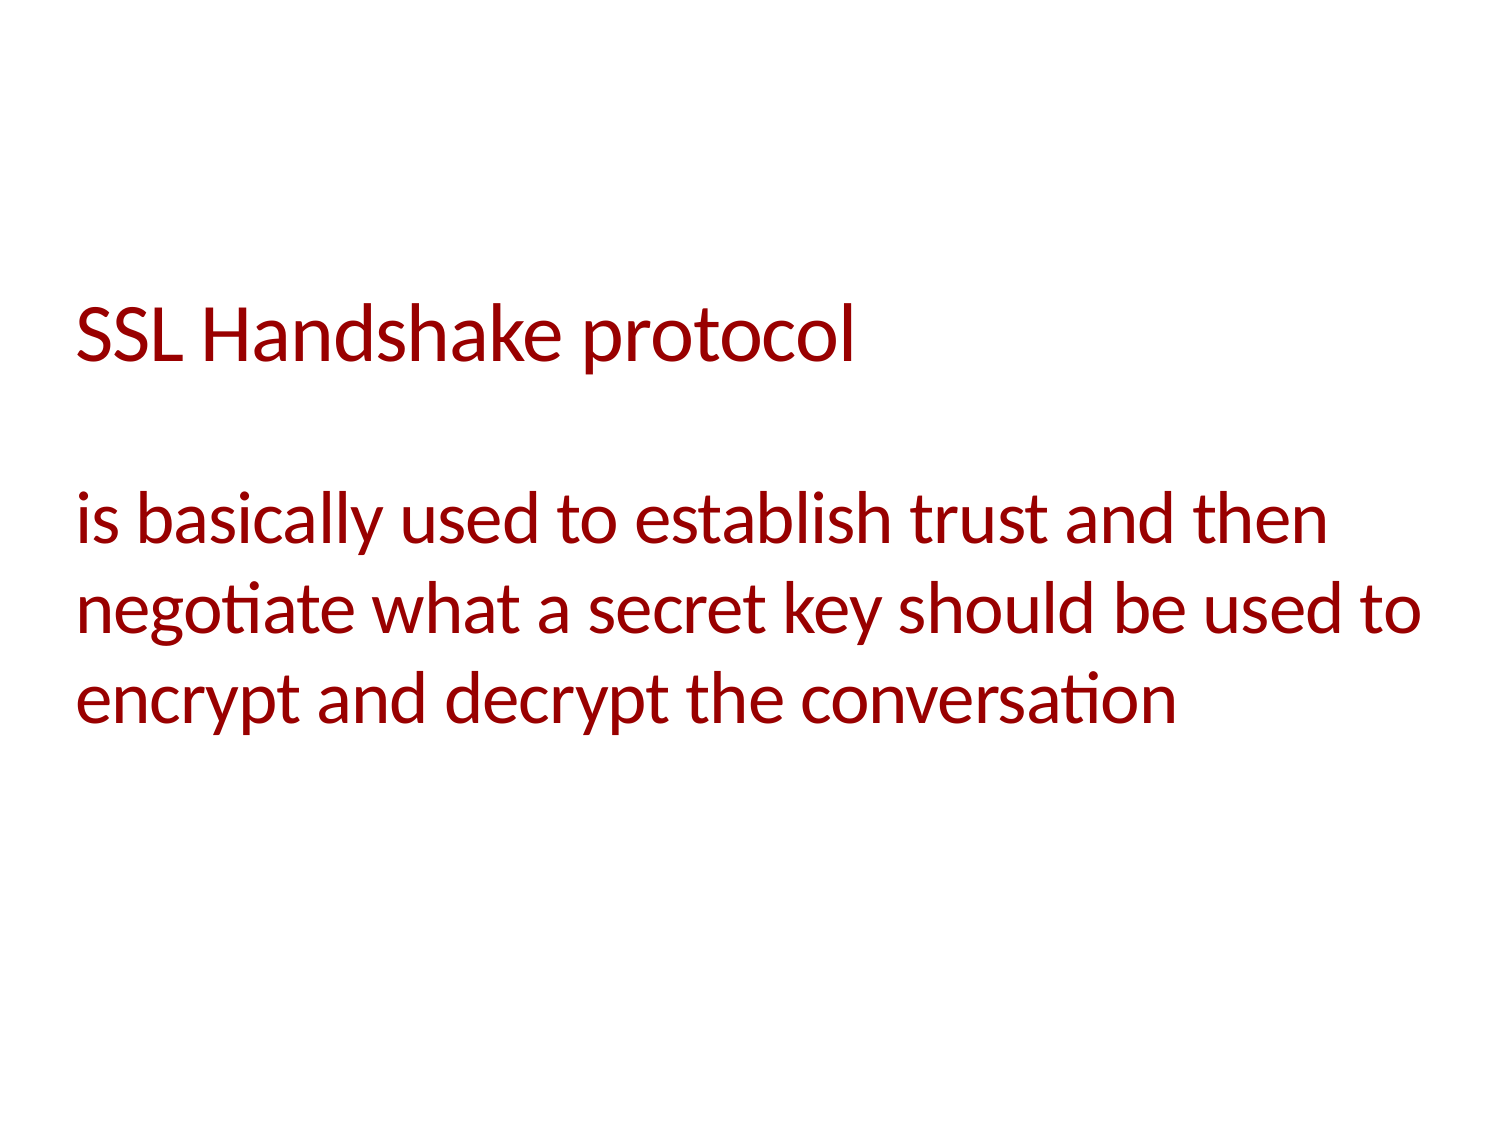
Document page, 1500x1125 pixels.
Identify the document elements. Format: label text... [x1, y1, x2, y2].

title SSL Handshake protocol is basically used to establish trust and then negotiate what a secret key should be used to encrypt and decrypt the conversation [75, 200, 1463, 817]
